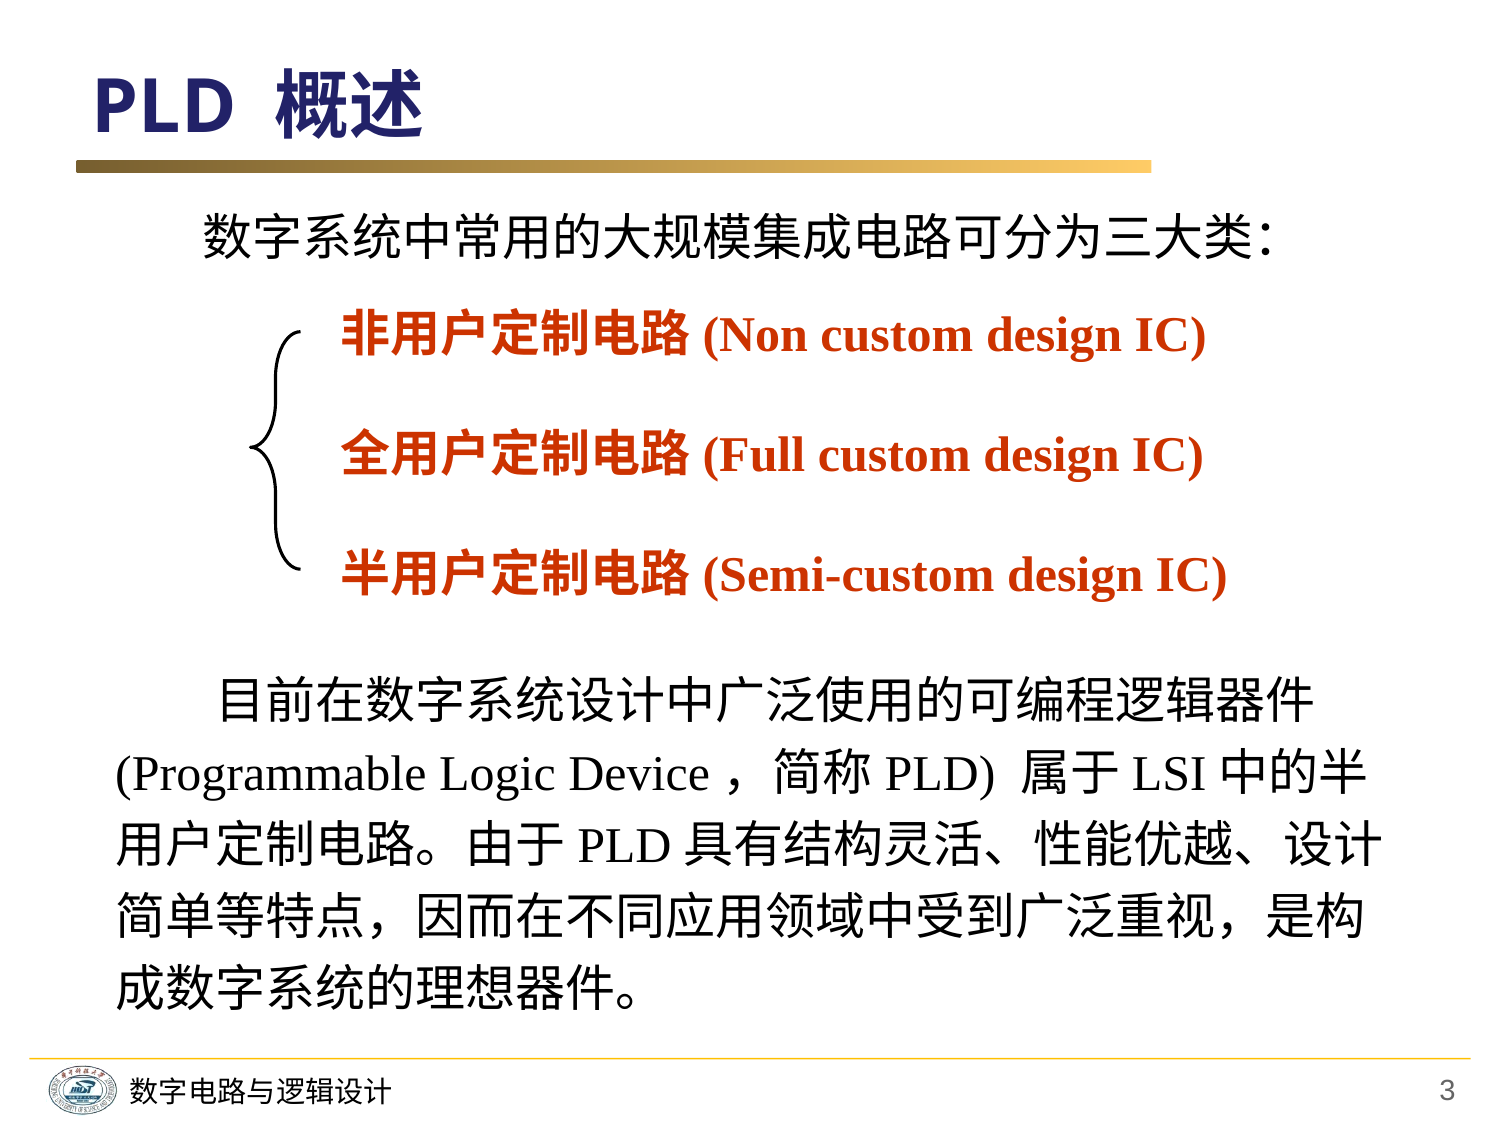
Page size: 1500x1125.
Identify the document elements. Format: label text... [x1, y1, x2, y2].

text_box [250, 294, 1251, 609]
text_box 数字电路与逻辑设计 [114, 1065, 429, 1116]
text_box 目前在数字系统设计中广泛使用的可编程逻辑器件(Programmable Logic Device，简称PLD) 属于LSI中的半用户定制电路。由于PLD具有结构灵活、性能优越、设计简单等特点，因而在不同应用领域中受到广泛重视，是构成数字系统的理想器件。 [100, 648, 1400, 1024]
picture [46, 1063, 119, 1116]
text_box 3 [1120, 1063, 1471, 1125]
title PLD 概述 [76, 45, 1424, 161]
text_box 数字系统中常用的大规模集成电路可分为三大类： [187, 198, 1338, 274]
